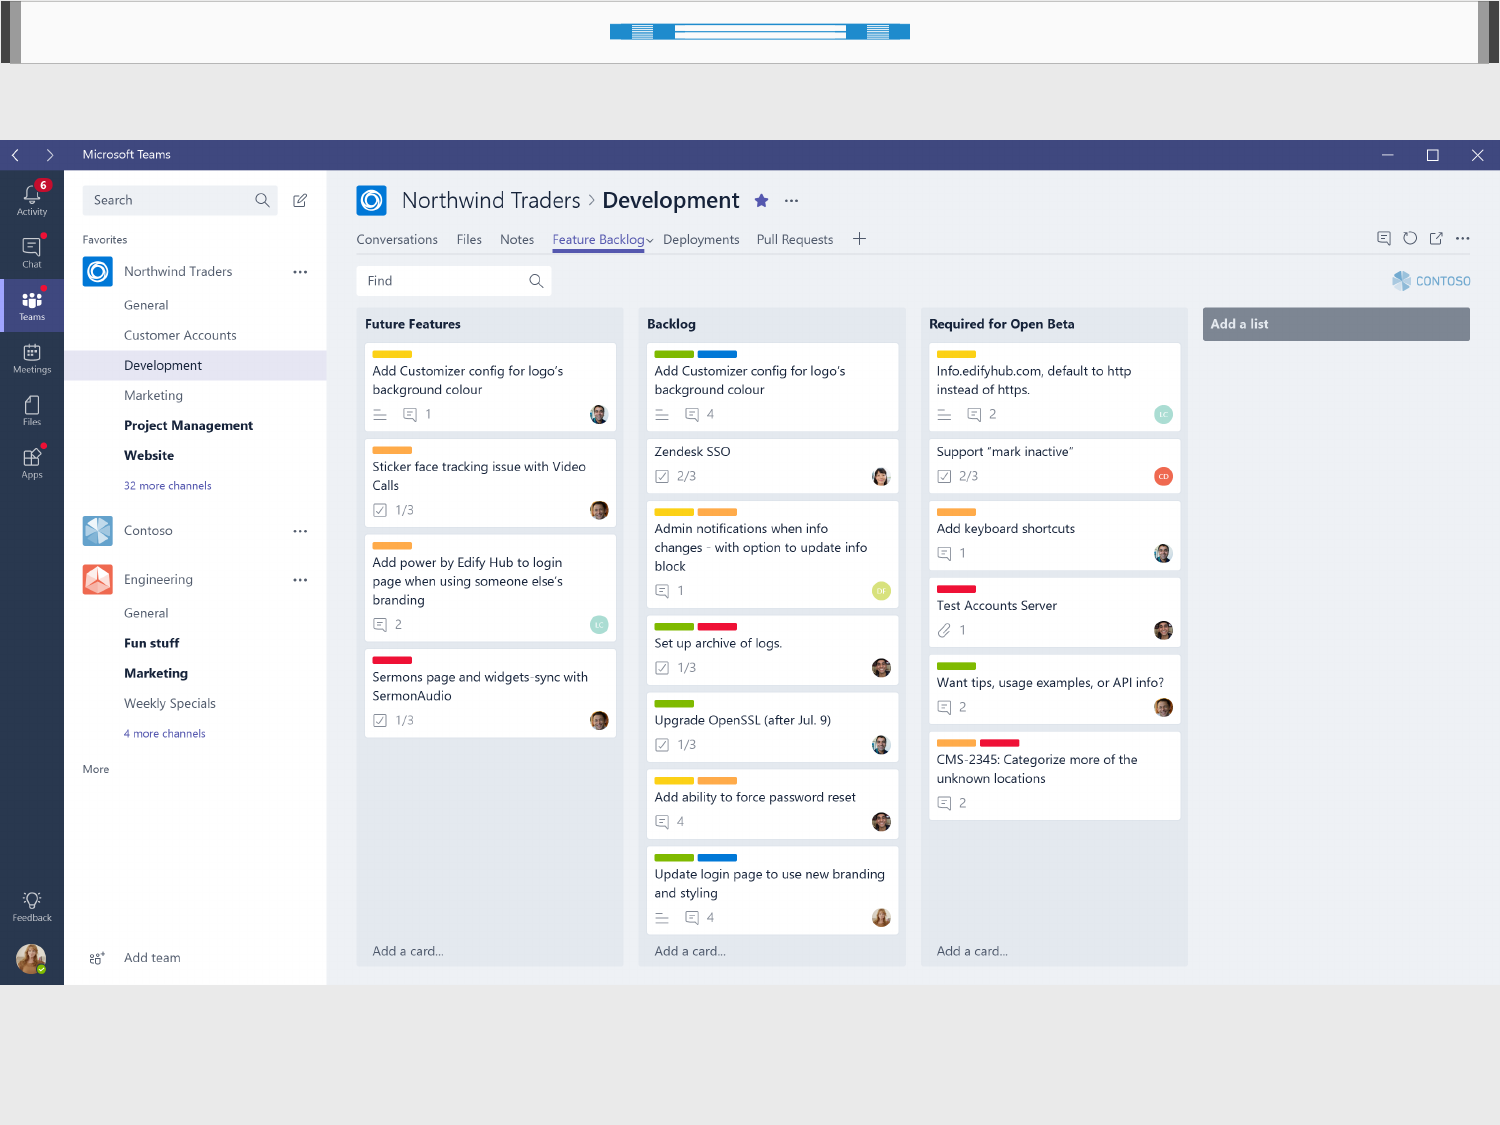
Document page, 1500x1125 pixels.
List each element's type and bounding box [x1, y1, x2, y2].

picture [0, 140, 1500, 985]
